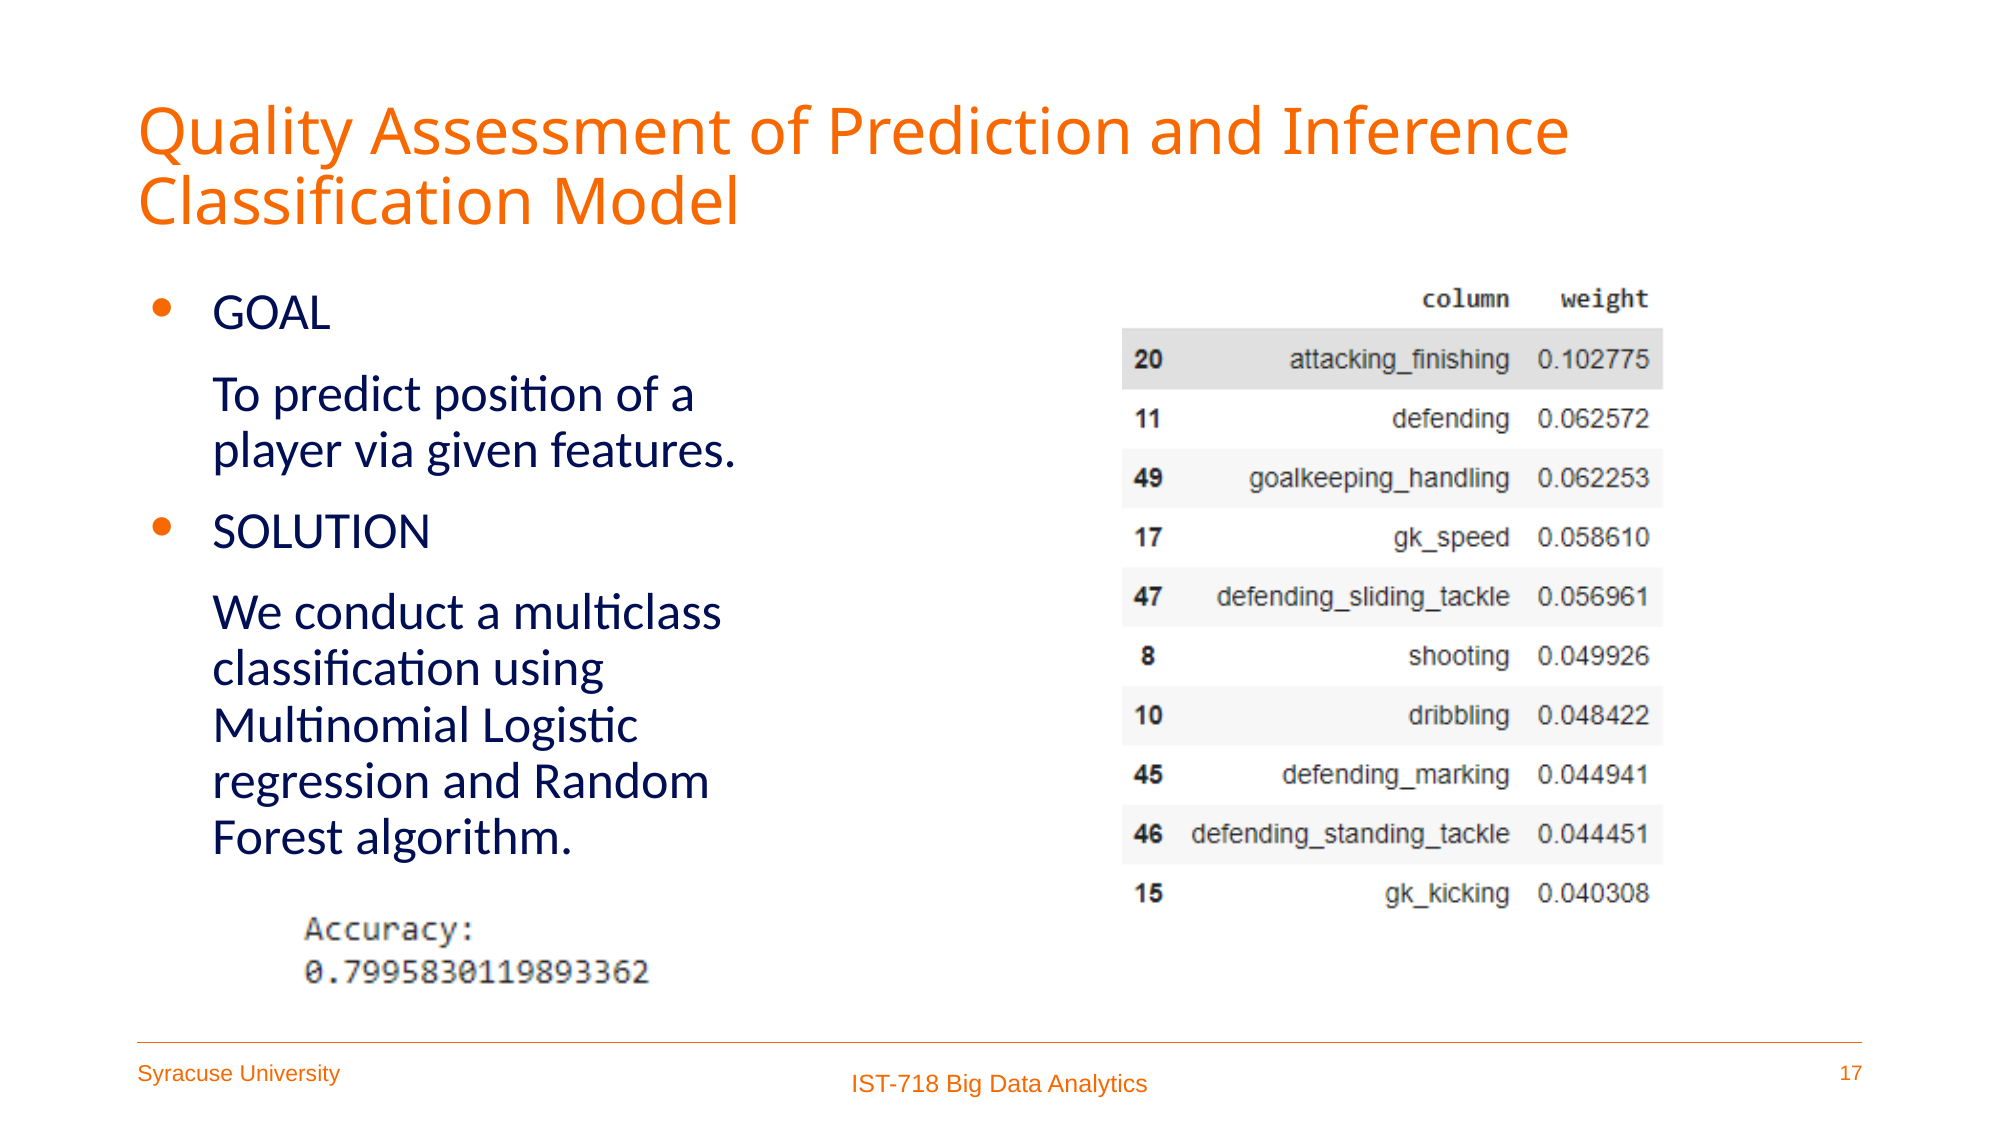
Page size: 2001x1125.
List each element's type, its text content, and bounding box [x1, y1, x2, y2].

picture [1121, 277, 1673, 920]
footer IST-718 Big Data Analytics [662, 1052, 1338, 1113]
picture [284, 903, 677, 1009]
title Quality Assessment of Prediction and Inference Classification Model [137, 59, 1863, 278]
list GOAL To predict position of a player via given features. SOLUTION We conduct a multiclass classification using Multinomial Logistic regression and Random Forest algorithm. [137, 277, 824, 884]
